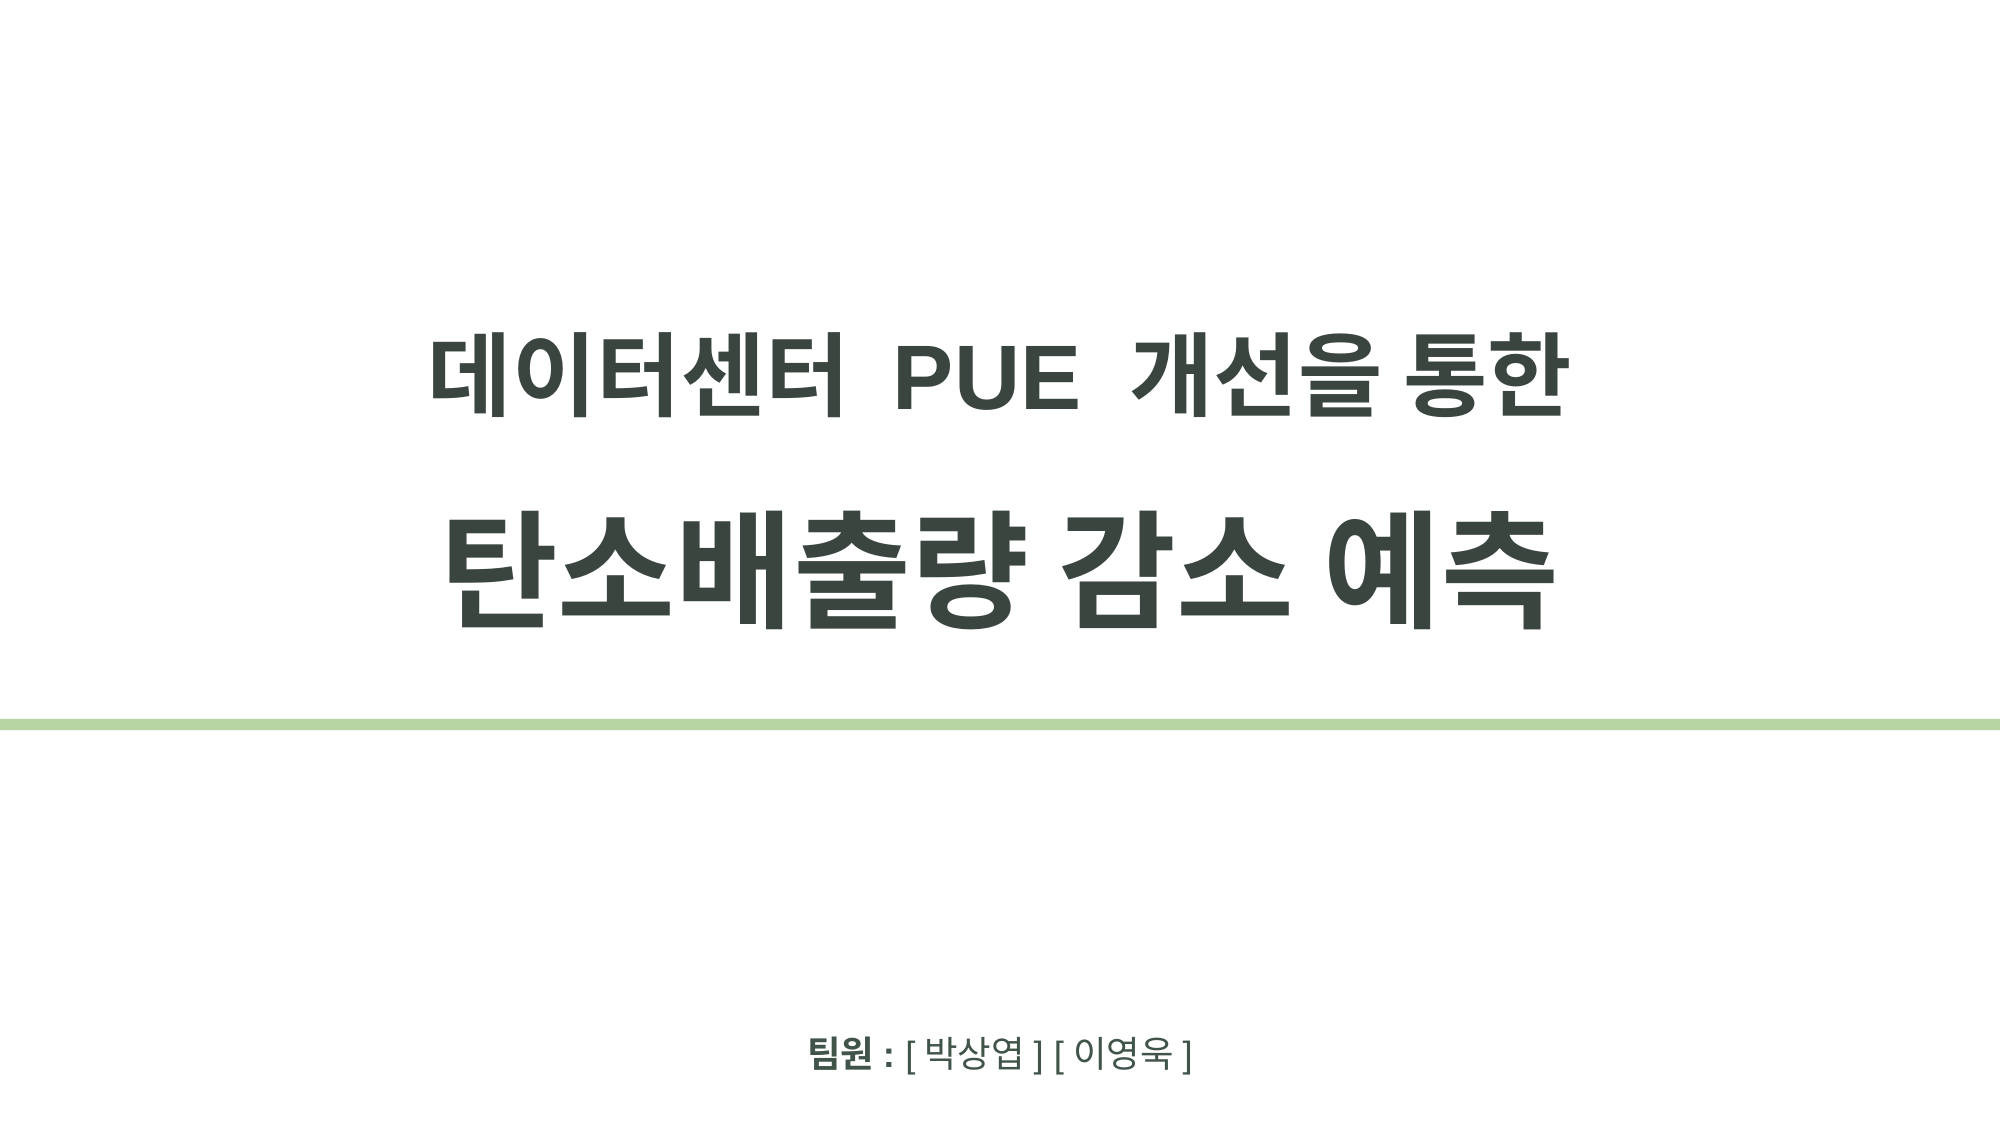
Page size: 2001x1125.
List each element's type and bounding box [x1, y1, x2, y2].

text_box [0, 267, 2000, 1075]
